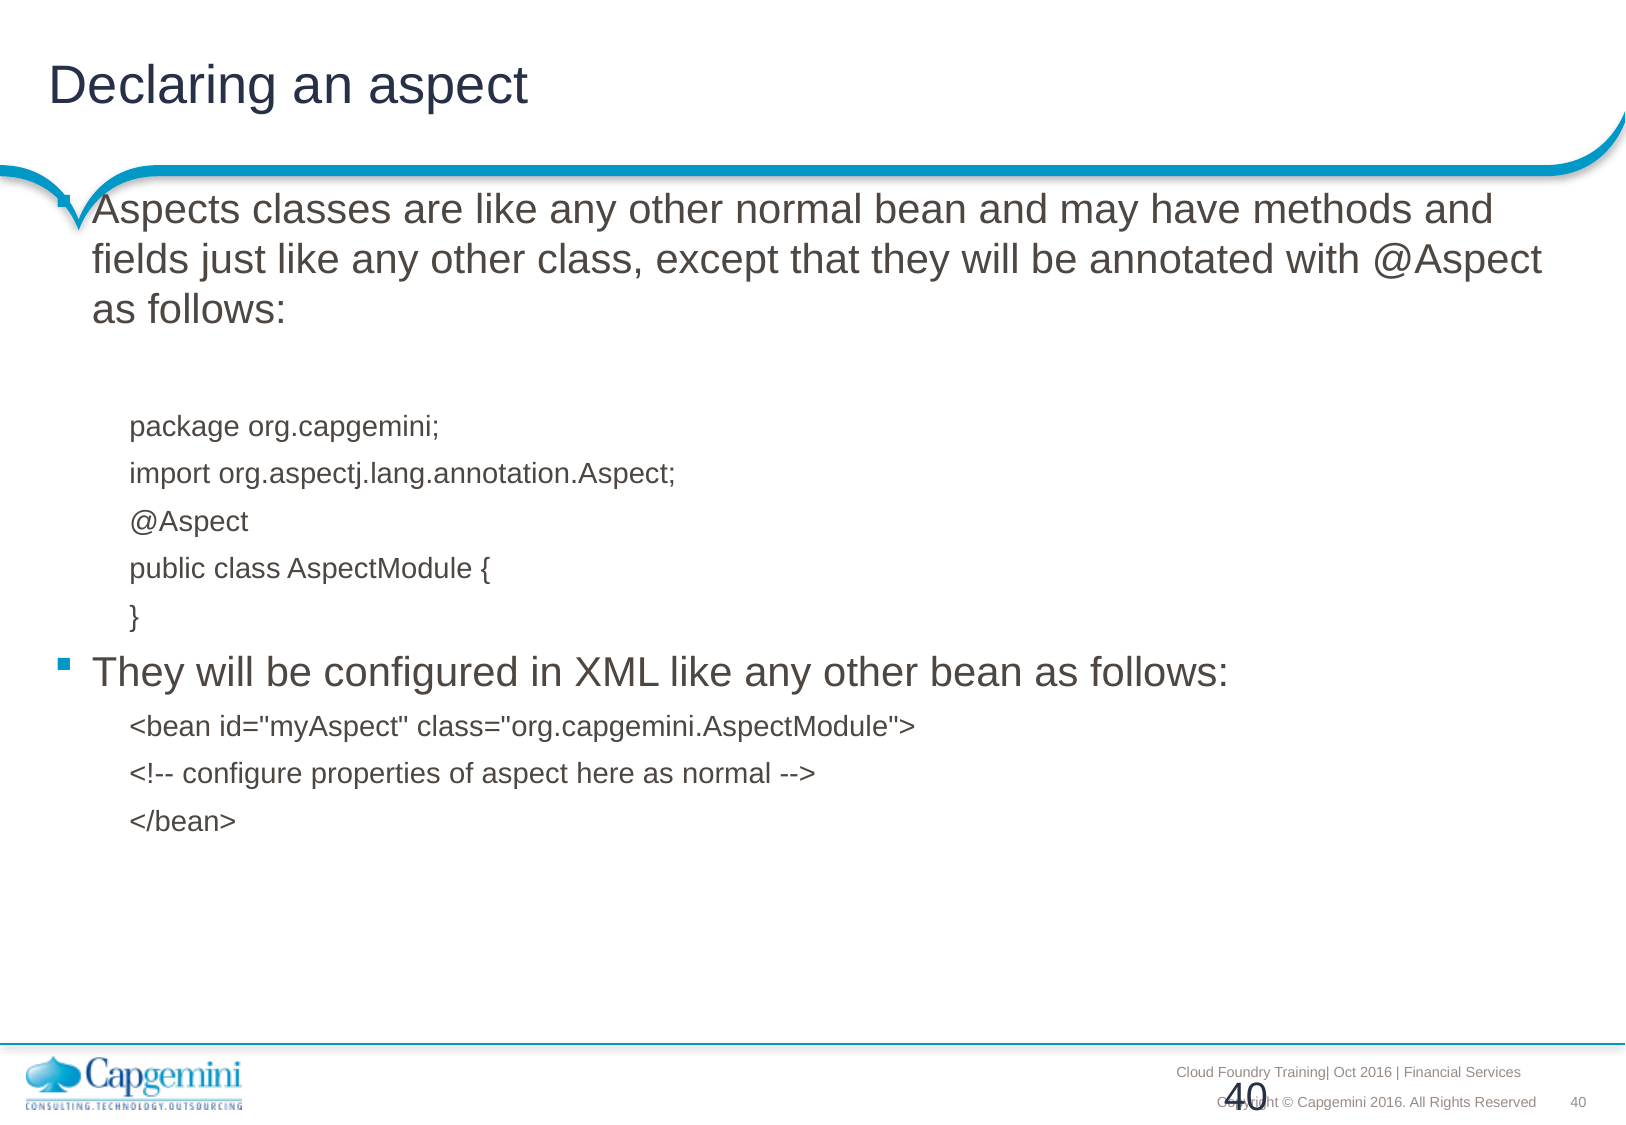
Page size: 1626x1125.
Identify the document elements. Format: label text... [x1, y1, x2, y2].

title Declaring an aspect [0, 0, 1625, 165]
list Aspects classes are like any other normal bean and may have methods and fields just like any other class, except that they will be annotated with @Aspect as follows: package org.capgemini; import org.aspectj.lang.annotation.Aspect; @Aspect public class AspectModule { } They will be configured in XML like any other bean as follows: <bean id="myAspect" class="org.capgemini.AspectModule"> <!-- configure properties of aspect here as normal --> </bean> [54, 170, 1590, 1048]
slide_number 40 [1209, 1063, 1589, 1113]
picture [26, 1056, 242, 1110]
slide_number [1270, 1102, 1592, 1120]
